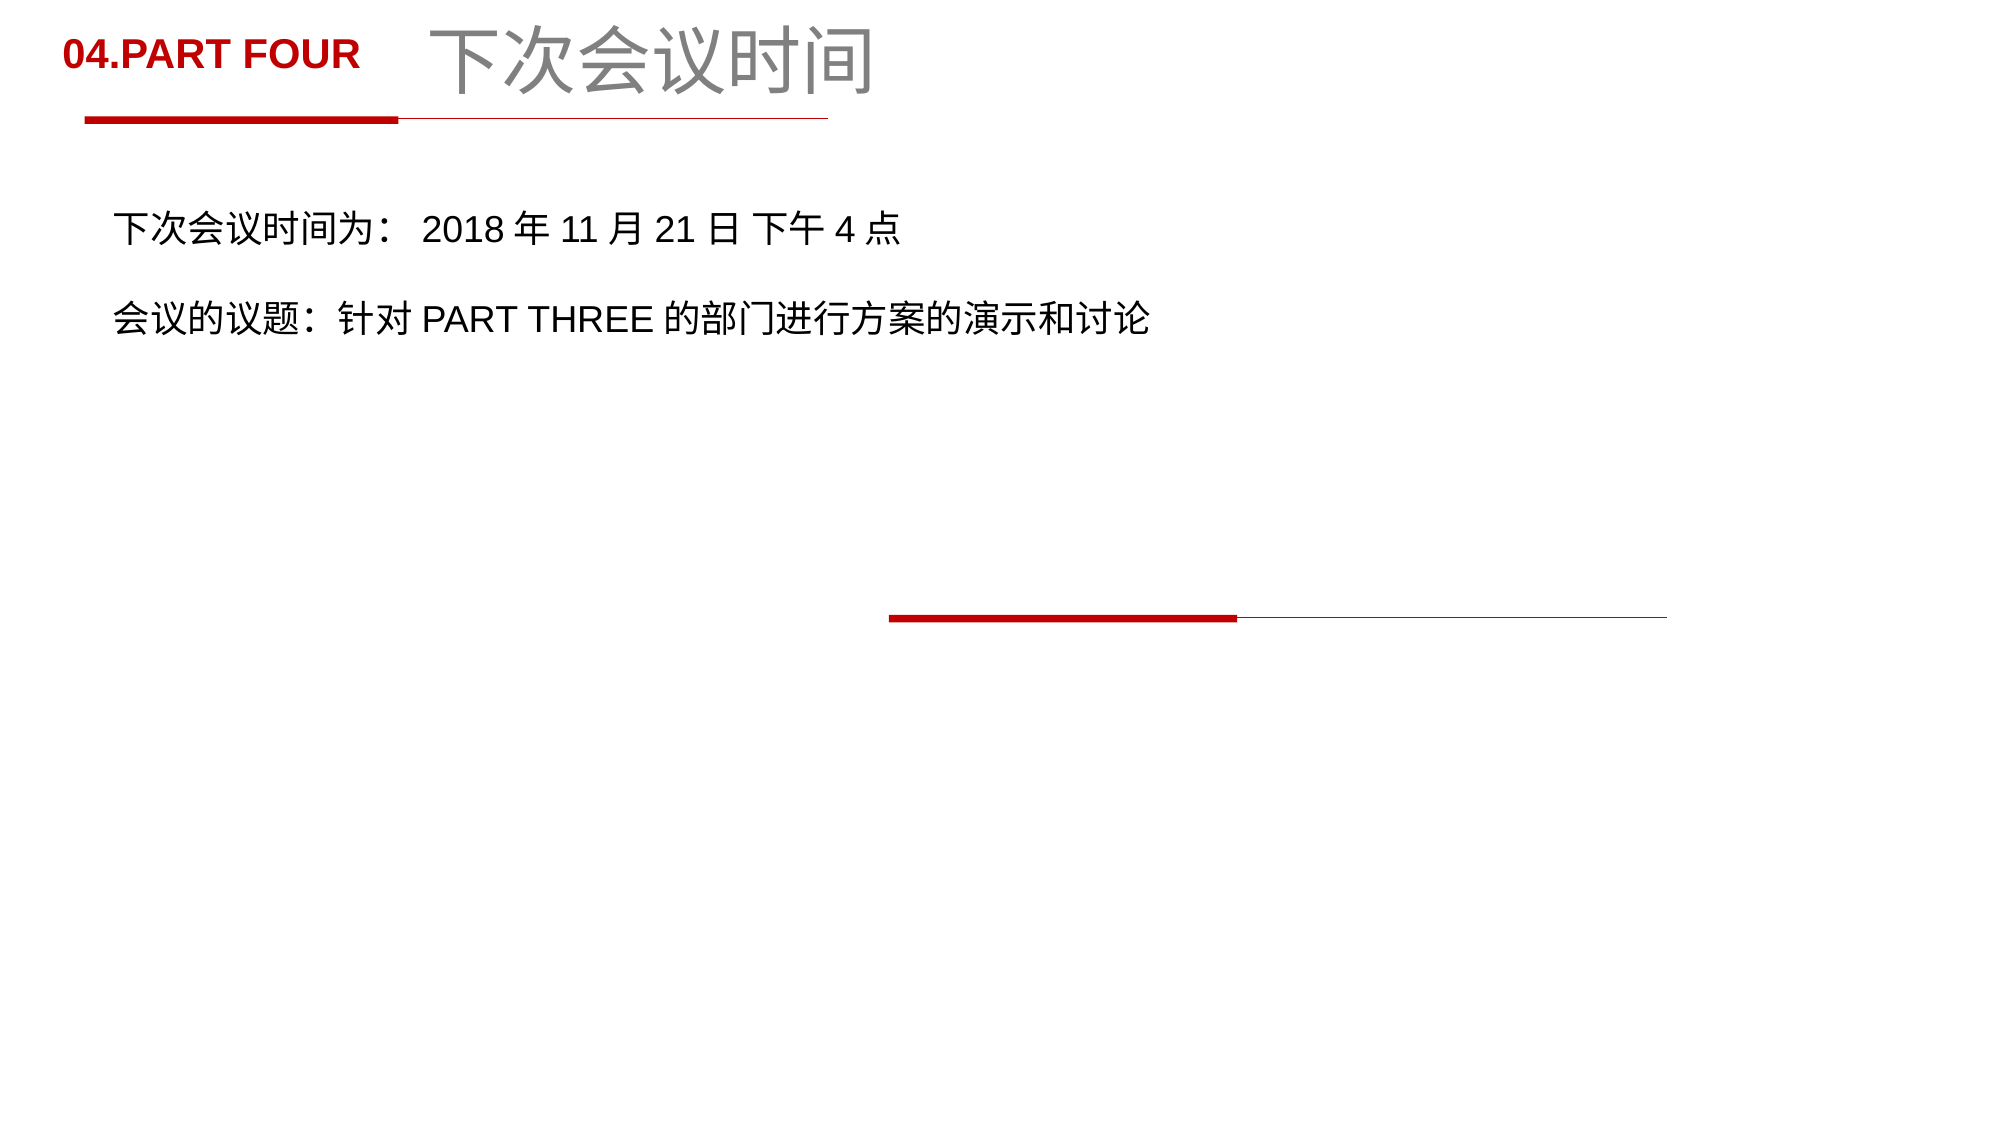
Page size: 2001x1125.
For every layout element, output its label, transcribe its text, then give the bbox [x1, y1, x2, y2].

list 04.PART FOUR [25, 24, 399, 113]
title 下次会议时间 [411, 15, 1311, 113]
text_box [82, 155, 1918, 968]
text_box [83, 115, 399, 125]
text_box 下次会议时间为：2018年11月21日 下午4点 会议的议题：针对PART THREE的部门进行方案的演示和讨论 [97, 197, 1166, 348]
